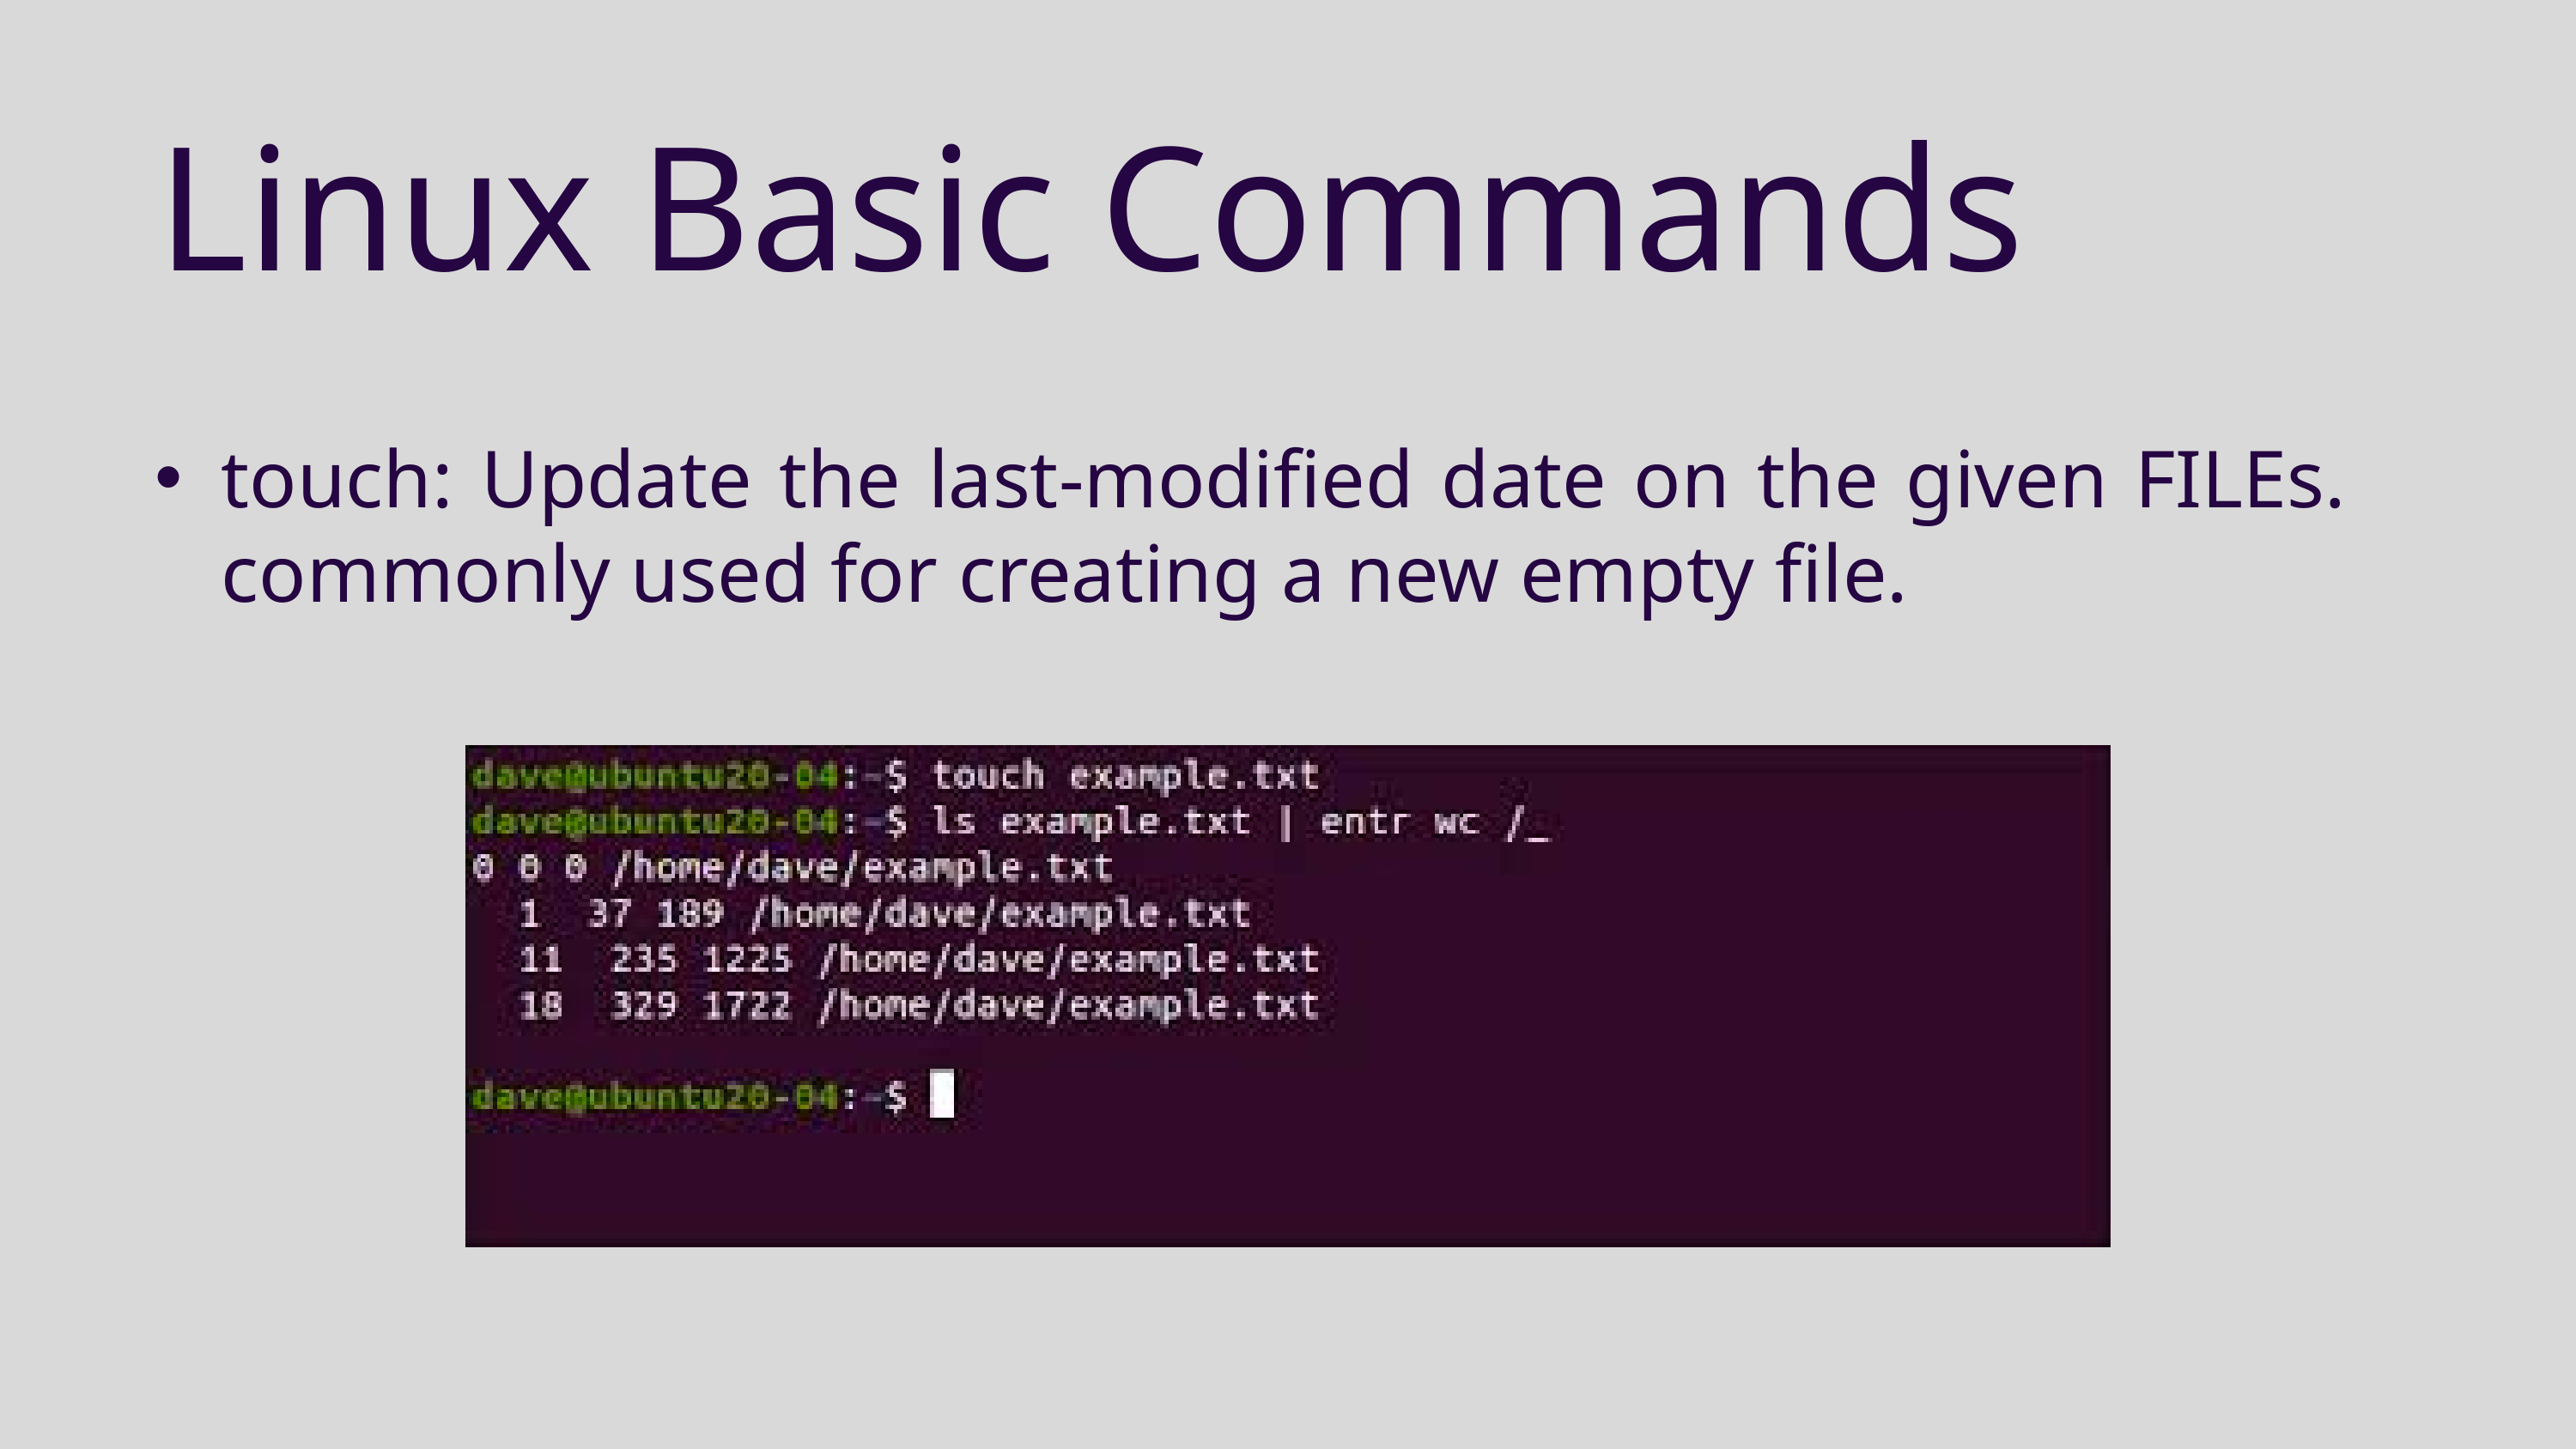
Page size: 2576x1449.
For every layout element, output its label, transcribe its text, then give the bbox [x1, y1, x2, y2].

text_box touch: Update the last-modified date on the given FILEs. commonly used for creating a new empty file. [88, 428, 2349, 618]
text_box Linux Basic Commands [157, 150, 2419, 306]
picture [465, 745, 2111, 1247]
